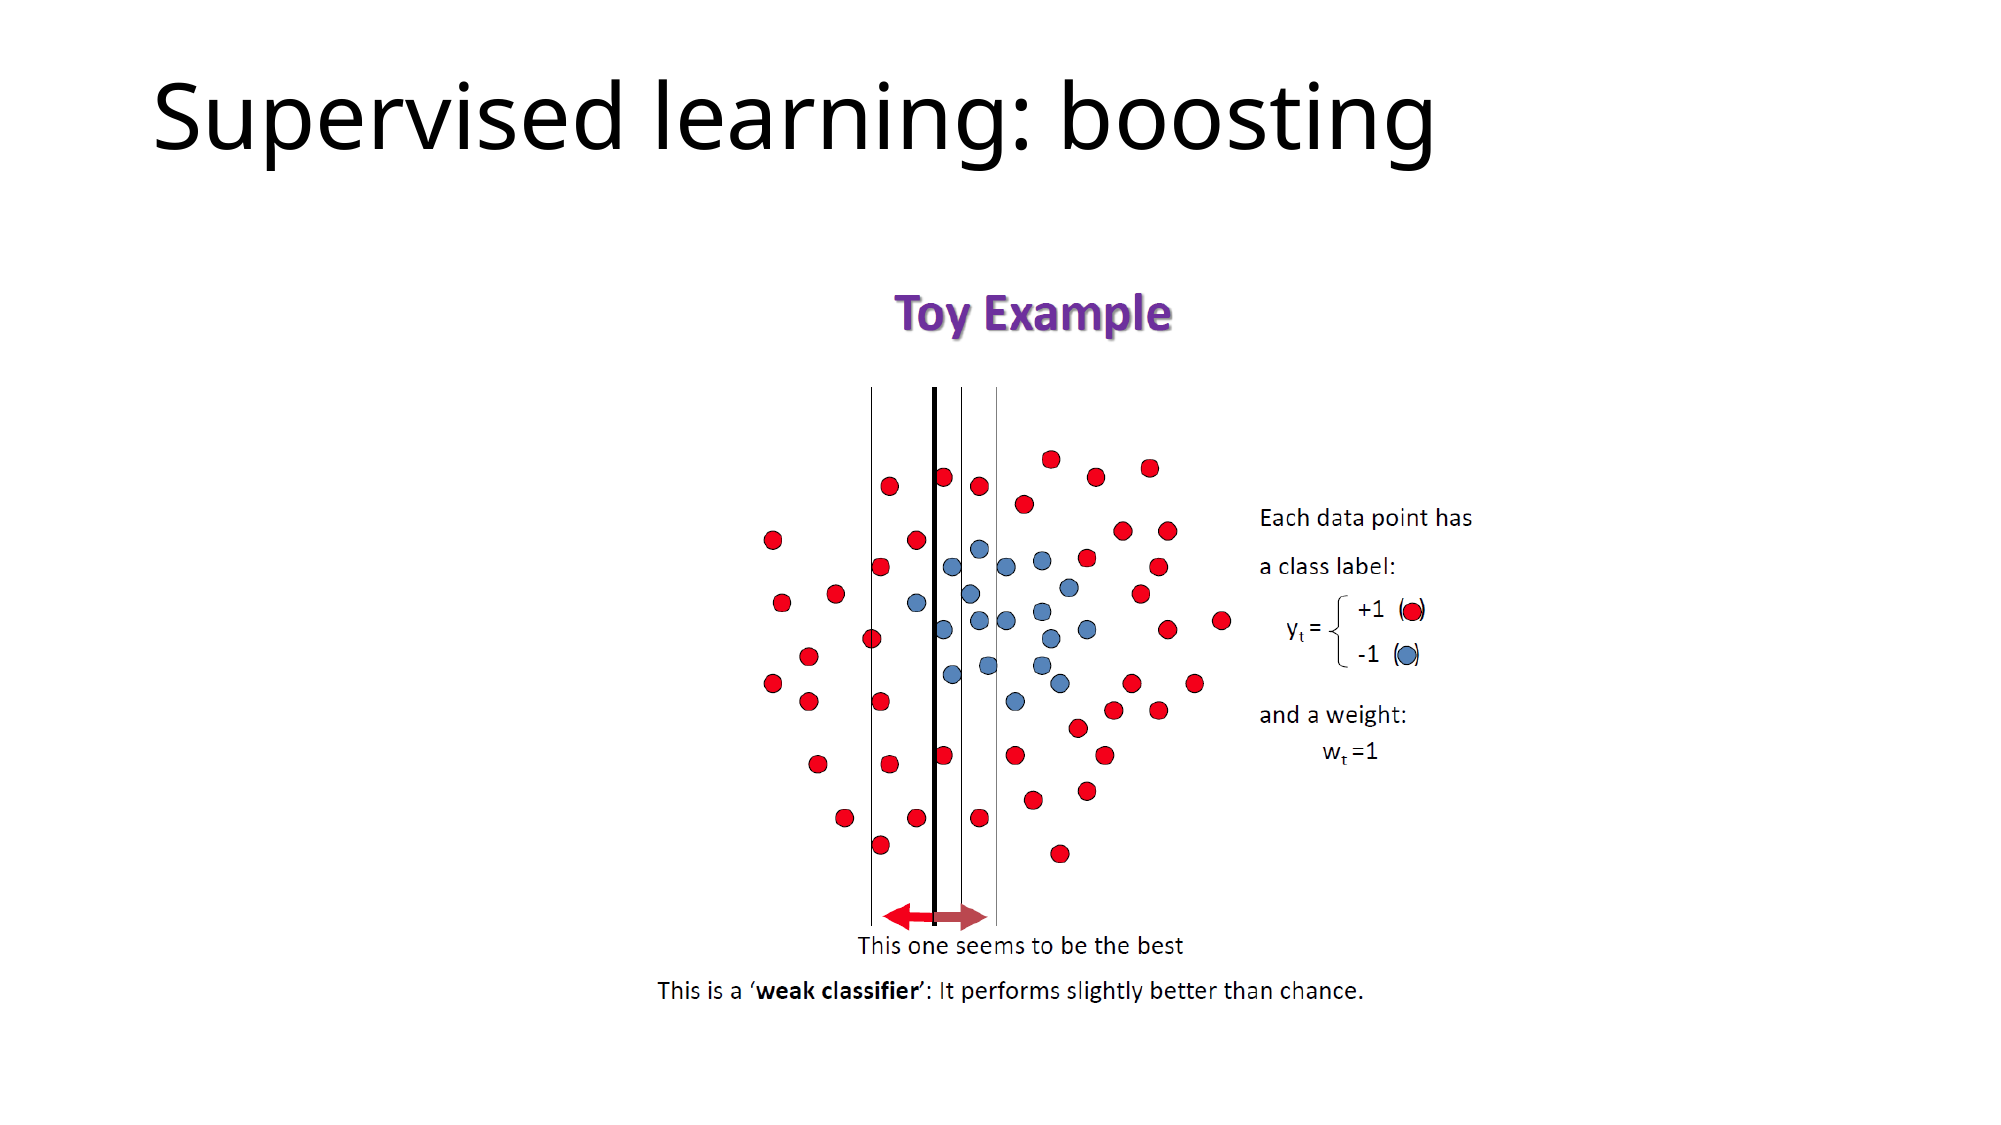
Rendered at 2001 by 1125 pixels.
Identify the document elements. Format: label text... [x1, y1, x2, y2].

title Supervised learning: boosting [137, 59, 1863, 180]
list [506, 224, 1494, 1014]
